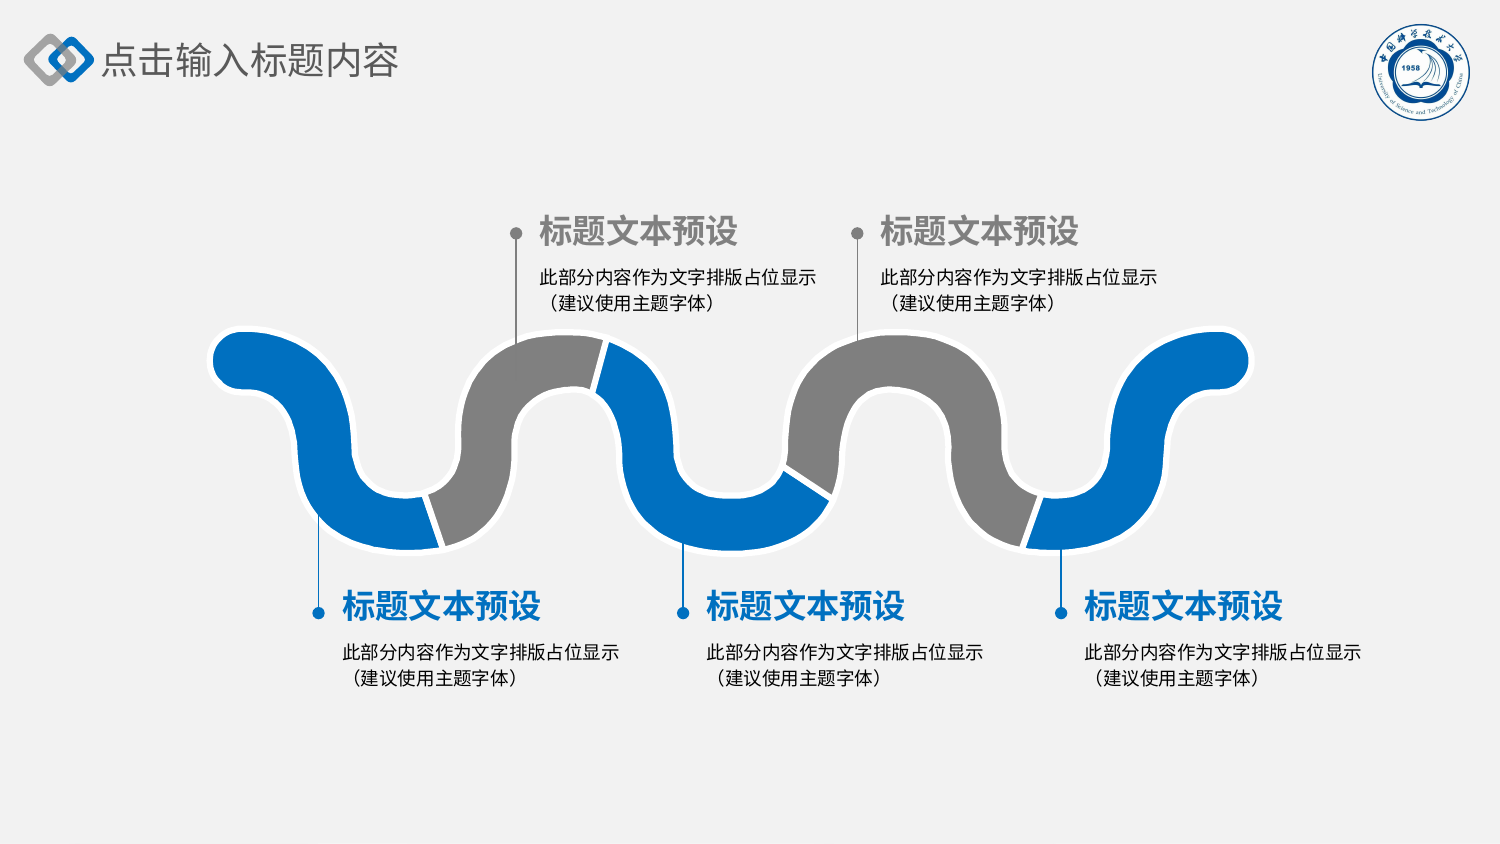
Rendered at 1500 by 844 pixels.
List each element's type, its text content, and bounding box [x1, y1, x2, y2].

text_box 点击输入标题内容 [100, 28, 450, 91]
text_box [318, 576, 629, 702]
picture [1371, 23, 1470, 122]
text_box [856, 201, 1167, 326]
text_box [515, 201, 826, 326]
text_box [29, 39, 90, 81]
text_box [1060, 576, 1371, 702]
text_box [682, 576, 993, 702]
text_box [209, 328, 1252, 554]
